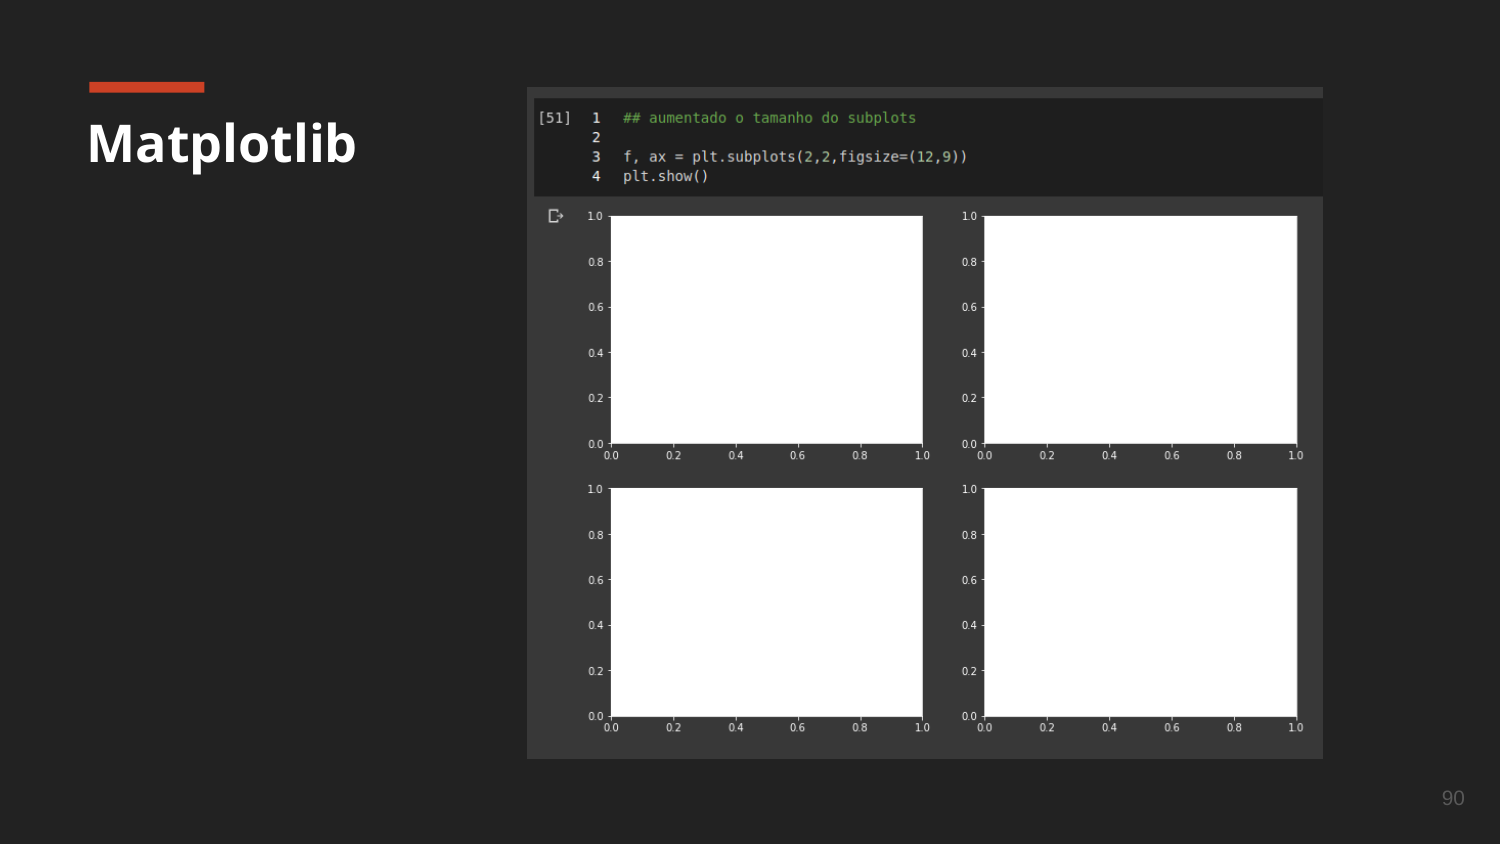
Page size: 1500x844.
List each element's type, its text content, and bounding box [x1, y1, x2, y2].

title Matplotlib [71, 95, 521, 203]
picture [527, 87, 1323, 760]
slide_number ‹#› [1389, 764, 1480, 830]
